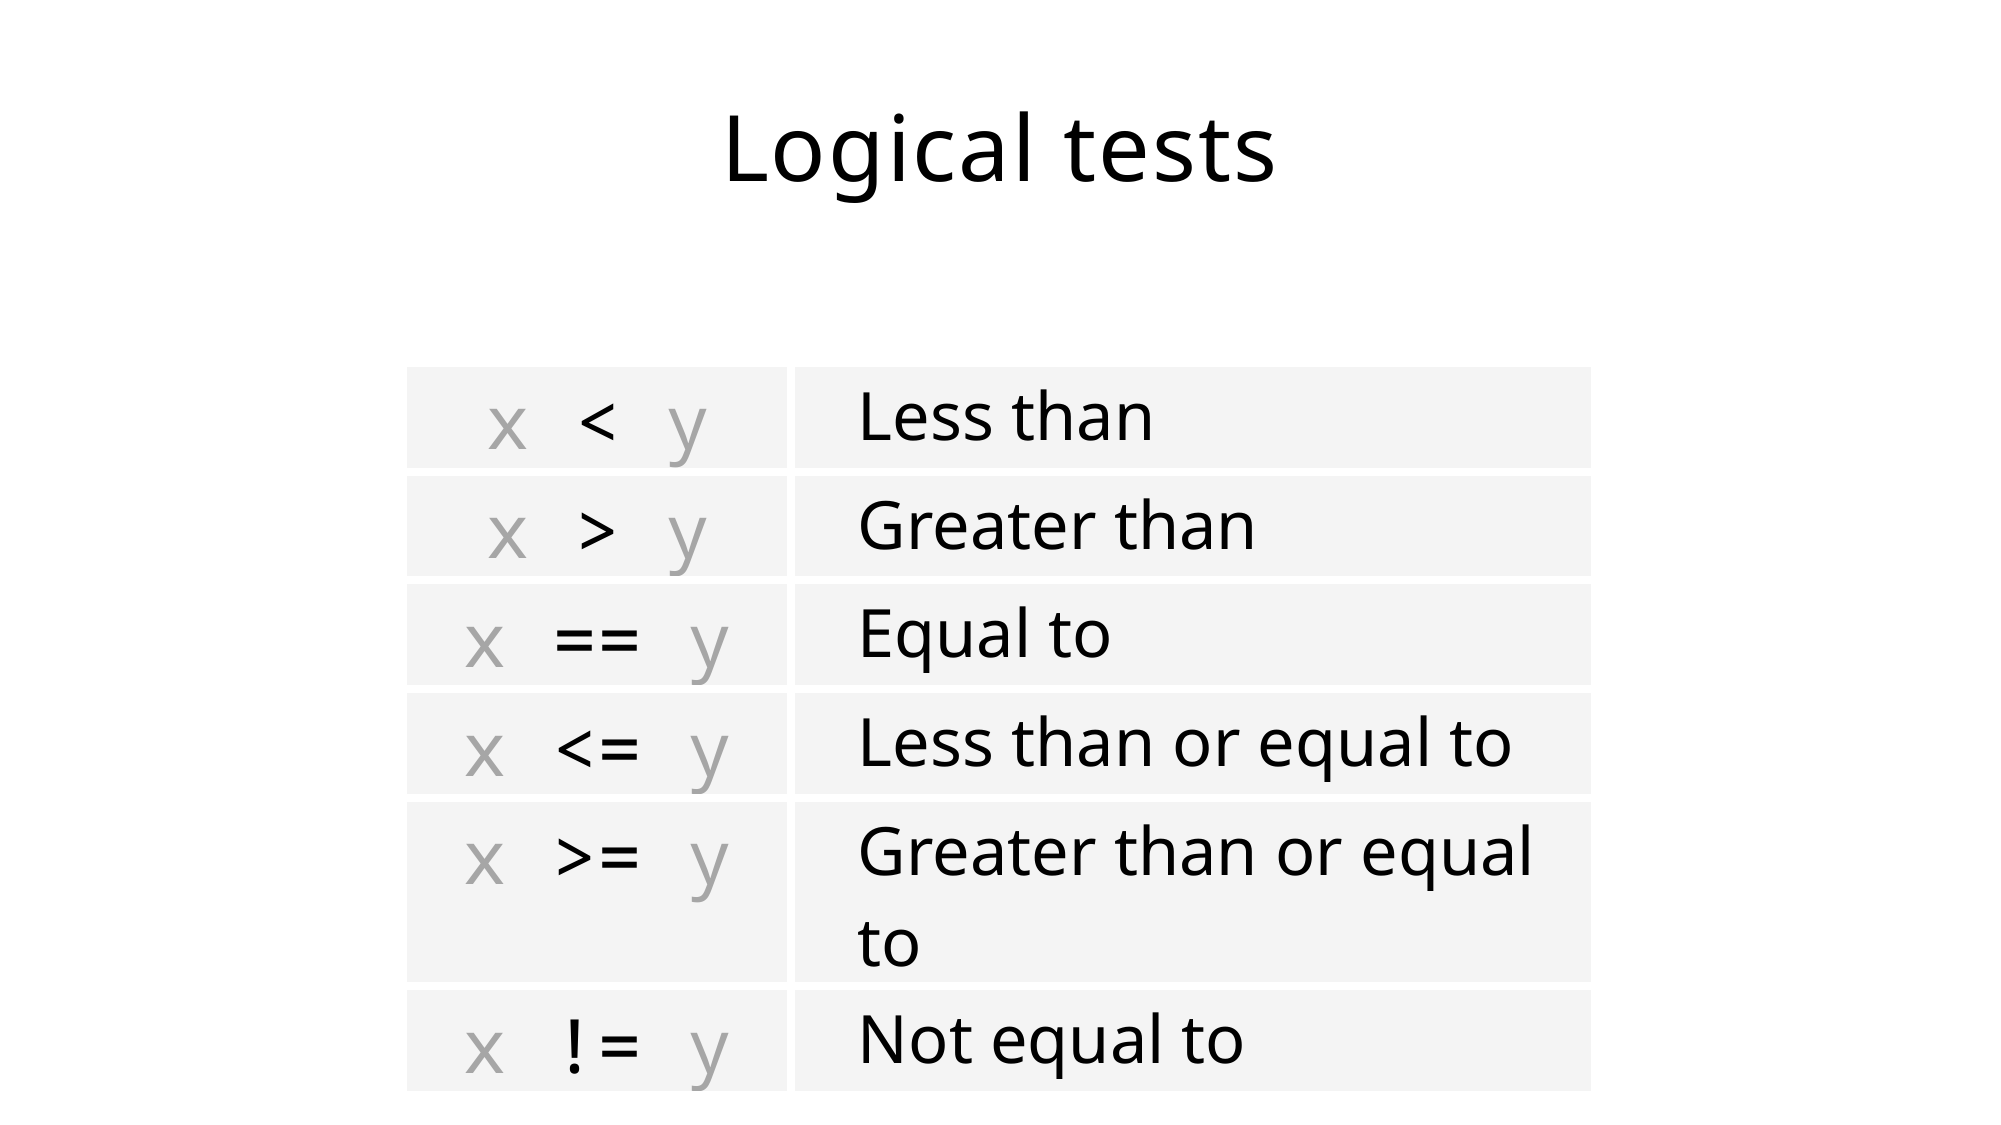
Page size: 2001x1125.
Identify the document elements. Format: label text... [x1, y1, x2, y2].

title Logical tests [709, 110, 1290, 238]
table_cell x >= y [407, 802, 787, 982]
table_cell x == y [407, 584, 787, 685]
table_cell x > y [407, 476, 787, 576]
table_cell Equal to [795, 584, 1591, 685]
table_cell x <= y [407, 693, 787, 794]
table_cell Greater than [795, 476, 1591, 576]
table_header x < y [407, 367, 787, 468]
table_cell x != y [407, 990, 787, 1091]
table_header Less than [795, 367, 1591, 468]
table_cell Less than or equal to [795, 693, 1591, 794]
table_cell Greater than or equal to [795, 802, 1591, 982]
table_cell Not equal to [795, 990, 1591, 1091]
